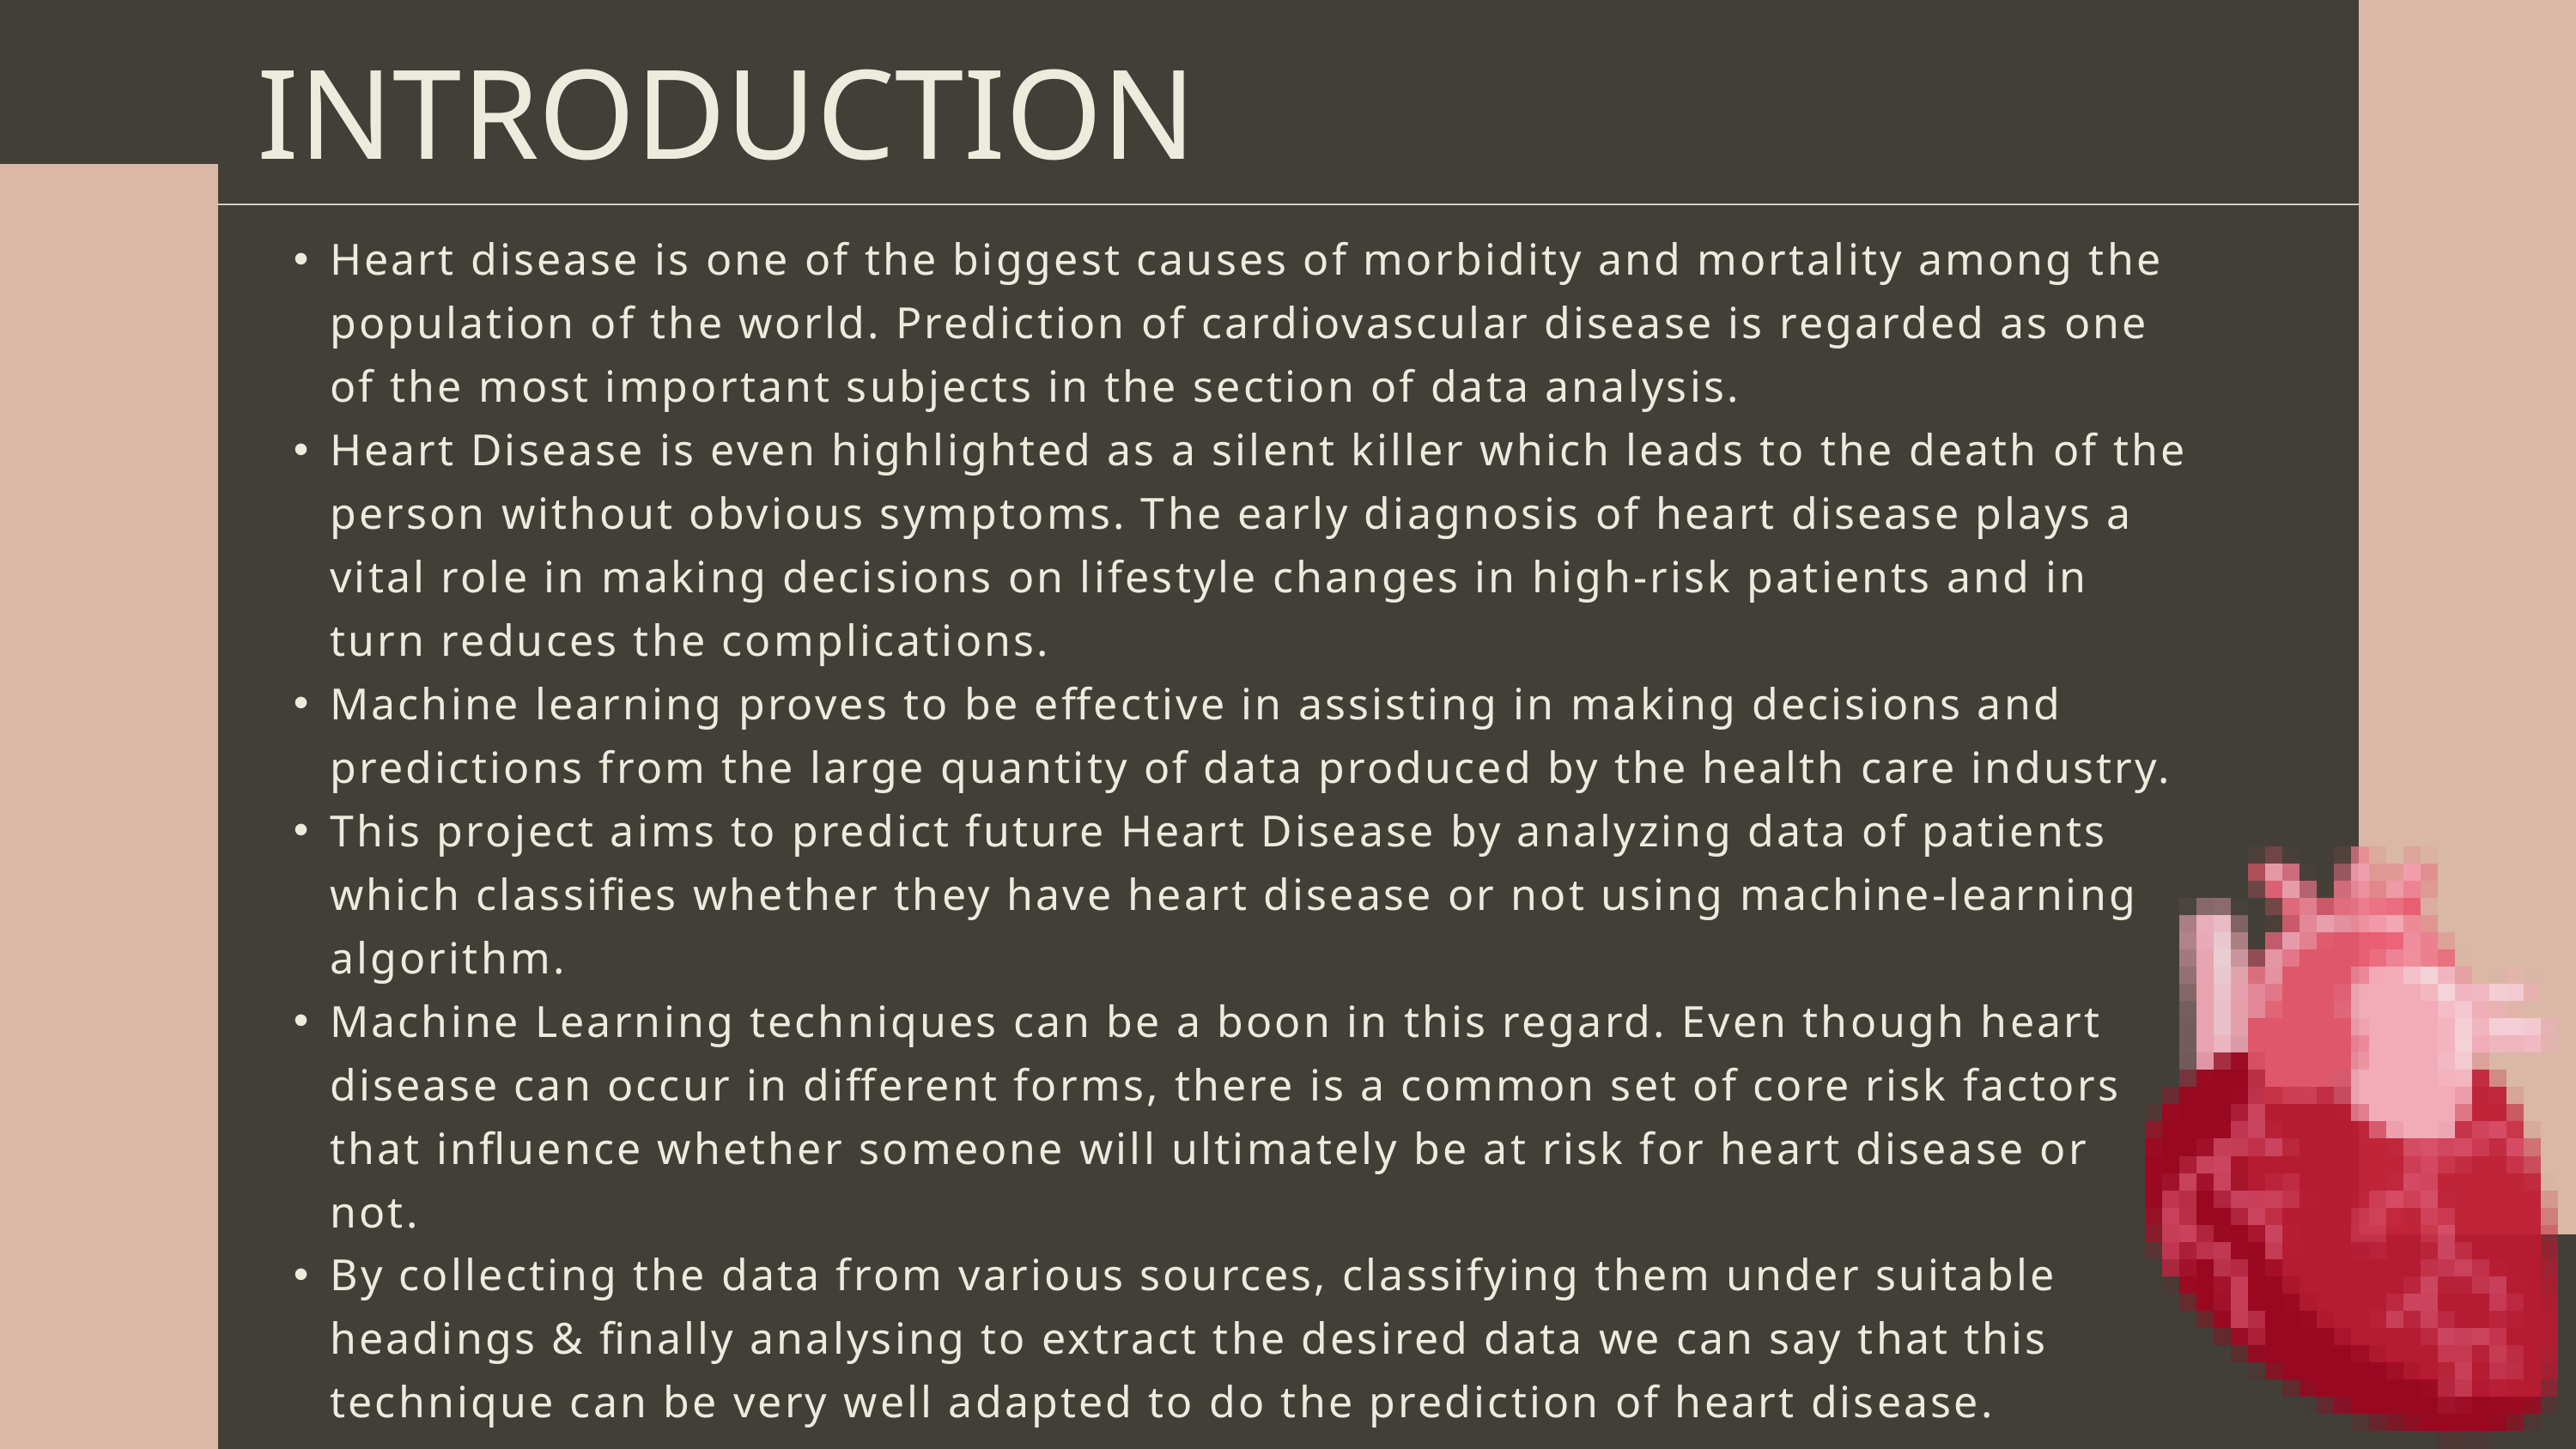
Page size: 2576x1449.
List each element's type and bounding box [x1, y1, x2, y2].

text_box [0, 0, 2576, 1449]
